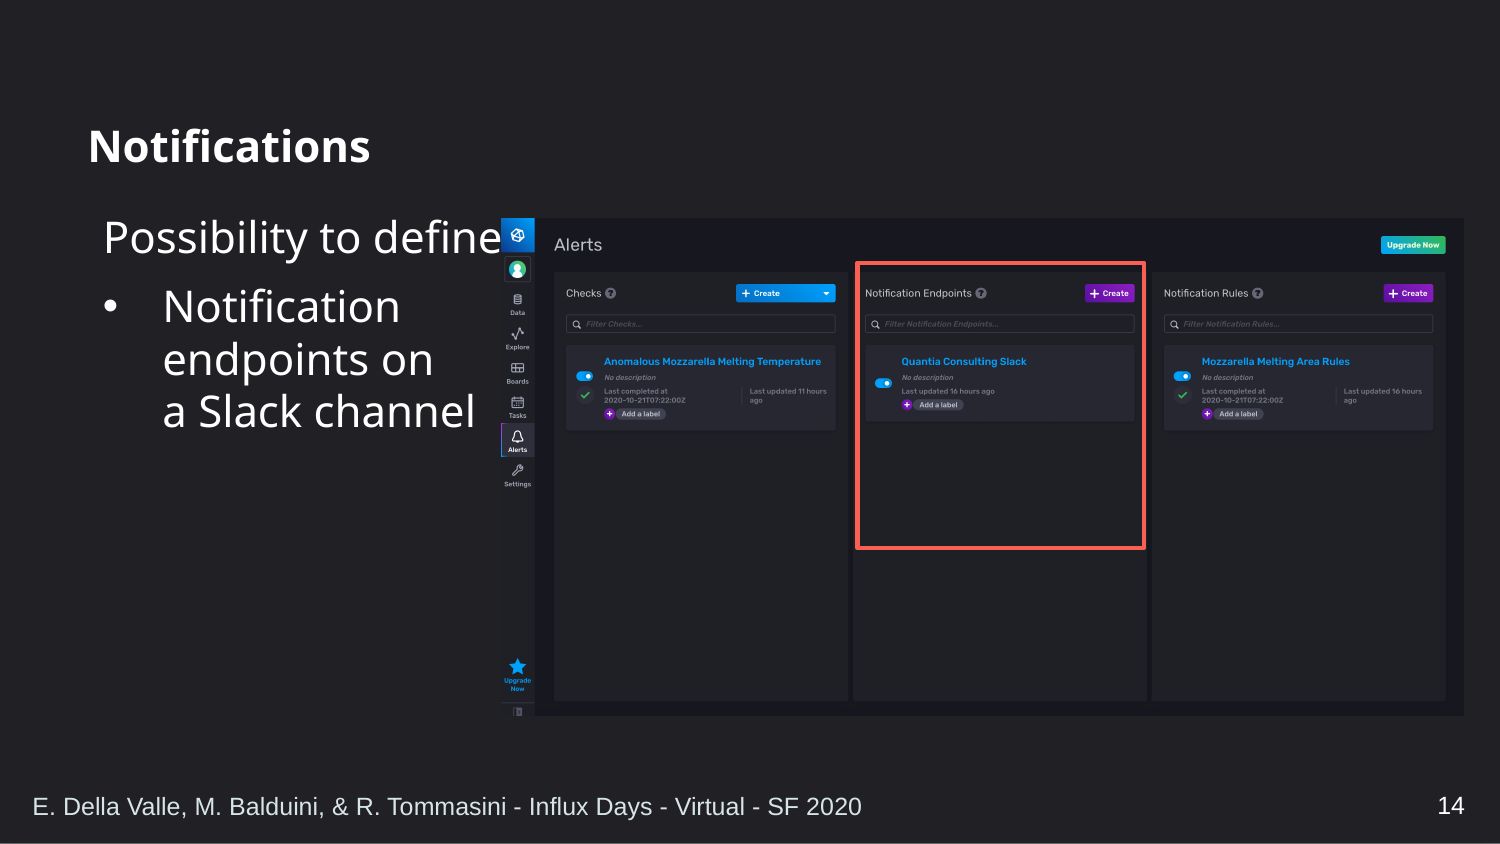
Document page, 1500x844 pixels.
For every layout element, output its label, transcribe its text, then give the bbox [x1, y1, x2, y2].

slide_number 14 [1142, 782, 1481, 828]
picture [500, 218, 1465, 716]
footer E. Della Valle, M. Balduini, & R. Tommasini - Influx Days - Virtual - SF 2020 [17, 783, 1135, 828]
title Notifications [76, 99, 1423, 196]
list Possibility to define Notification endpoints on a Slack channel [76, 204, 1423, 761]
